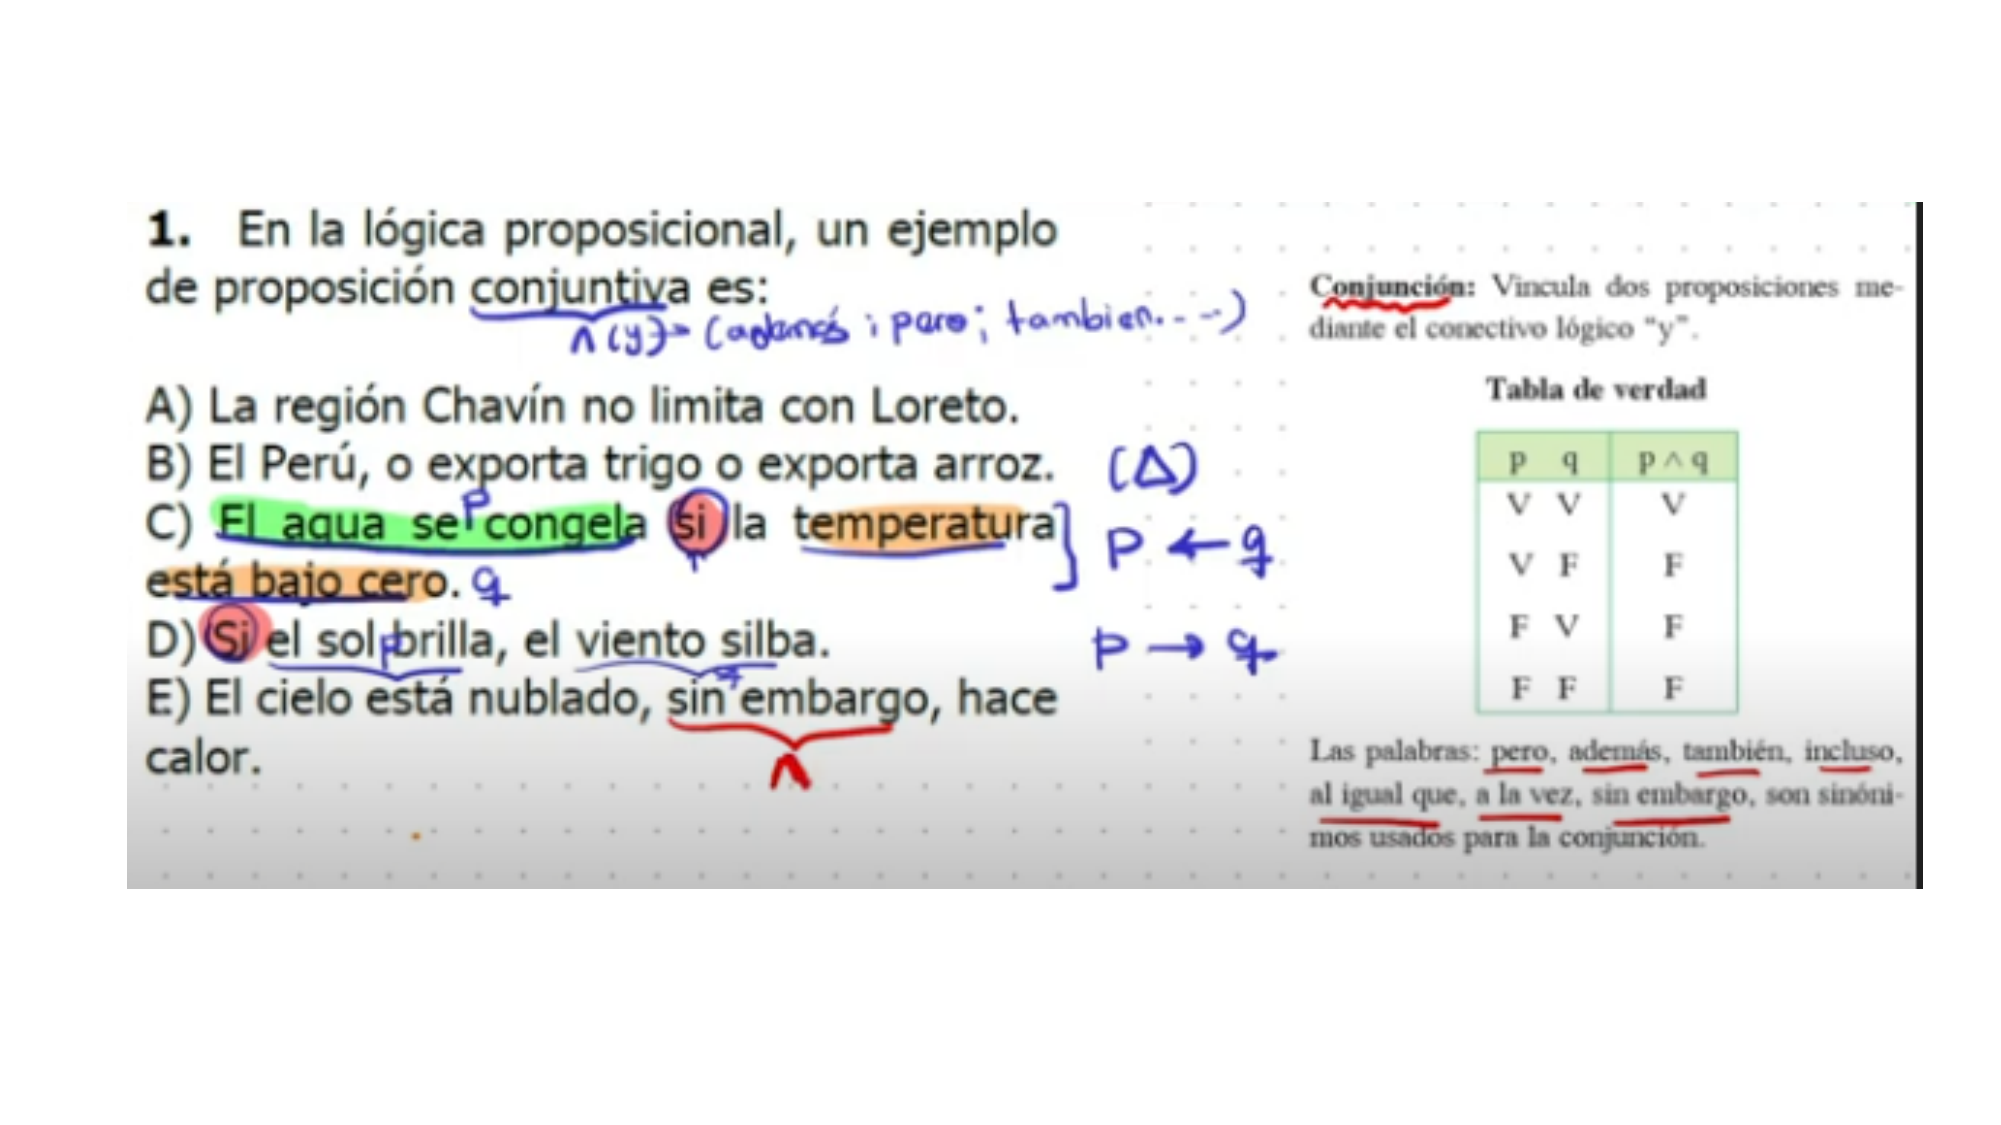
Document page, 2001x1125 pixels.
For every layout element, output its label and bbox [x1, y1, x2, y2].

picture [127, 202, 1923, 889]
